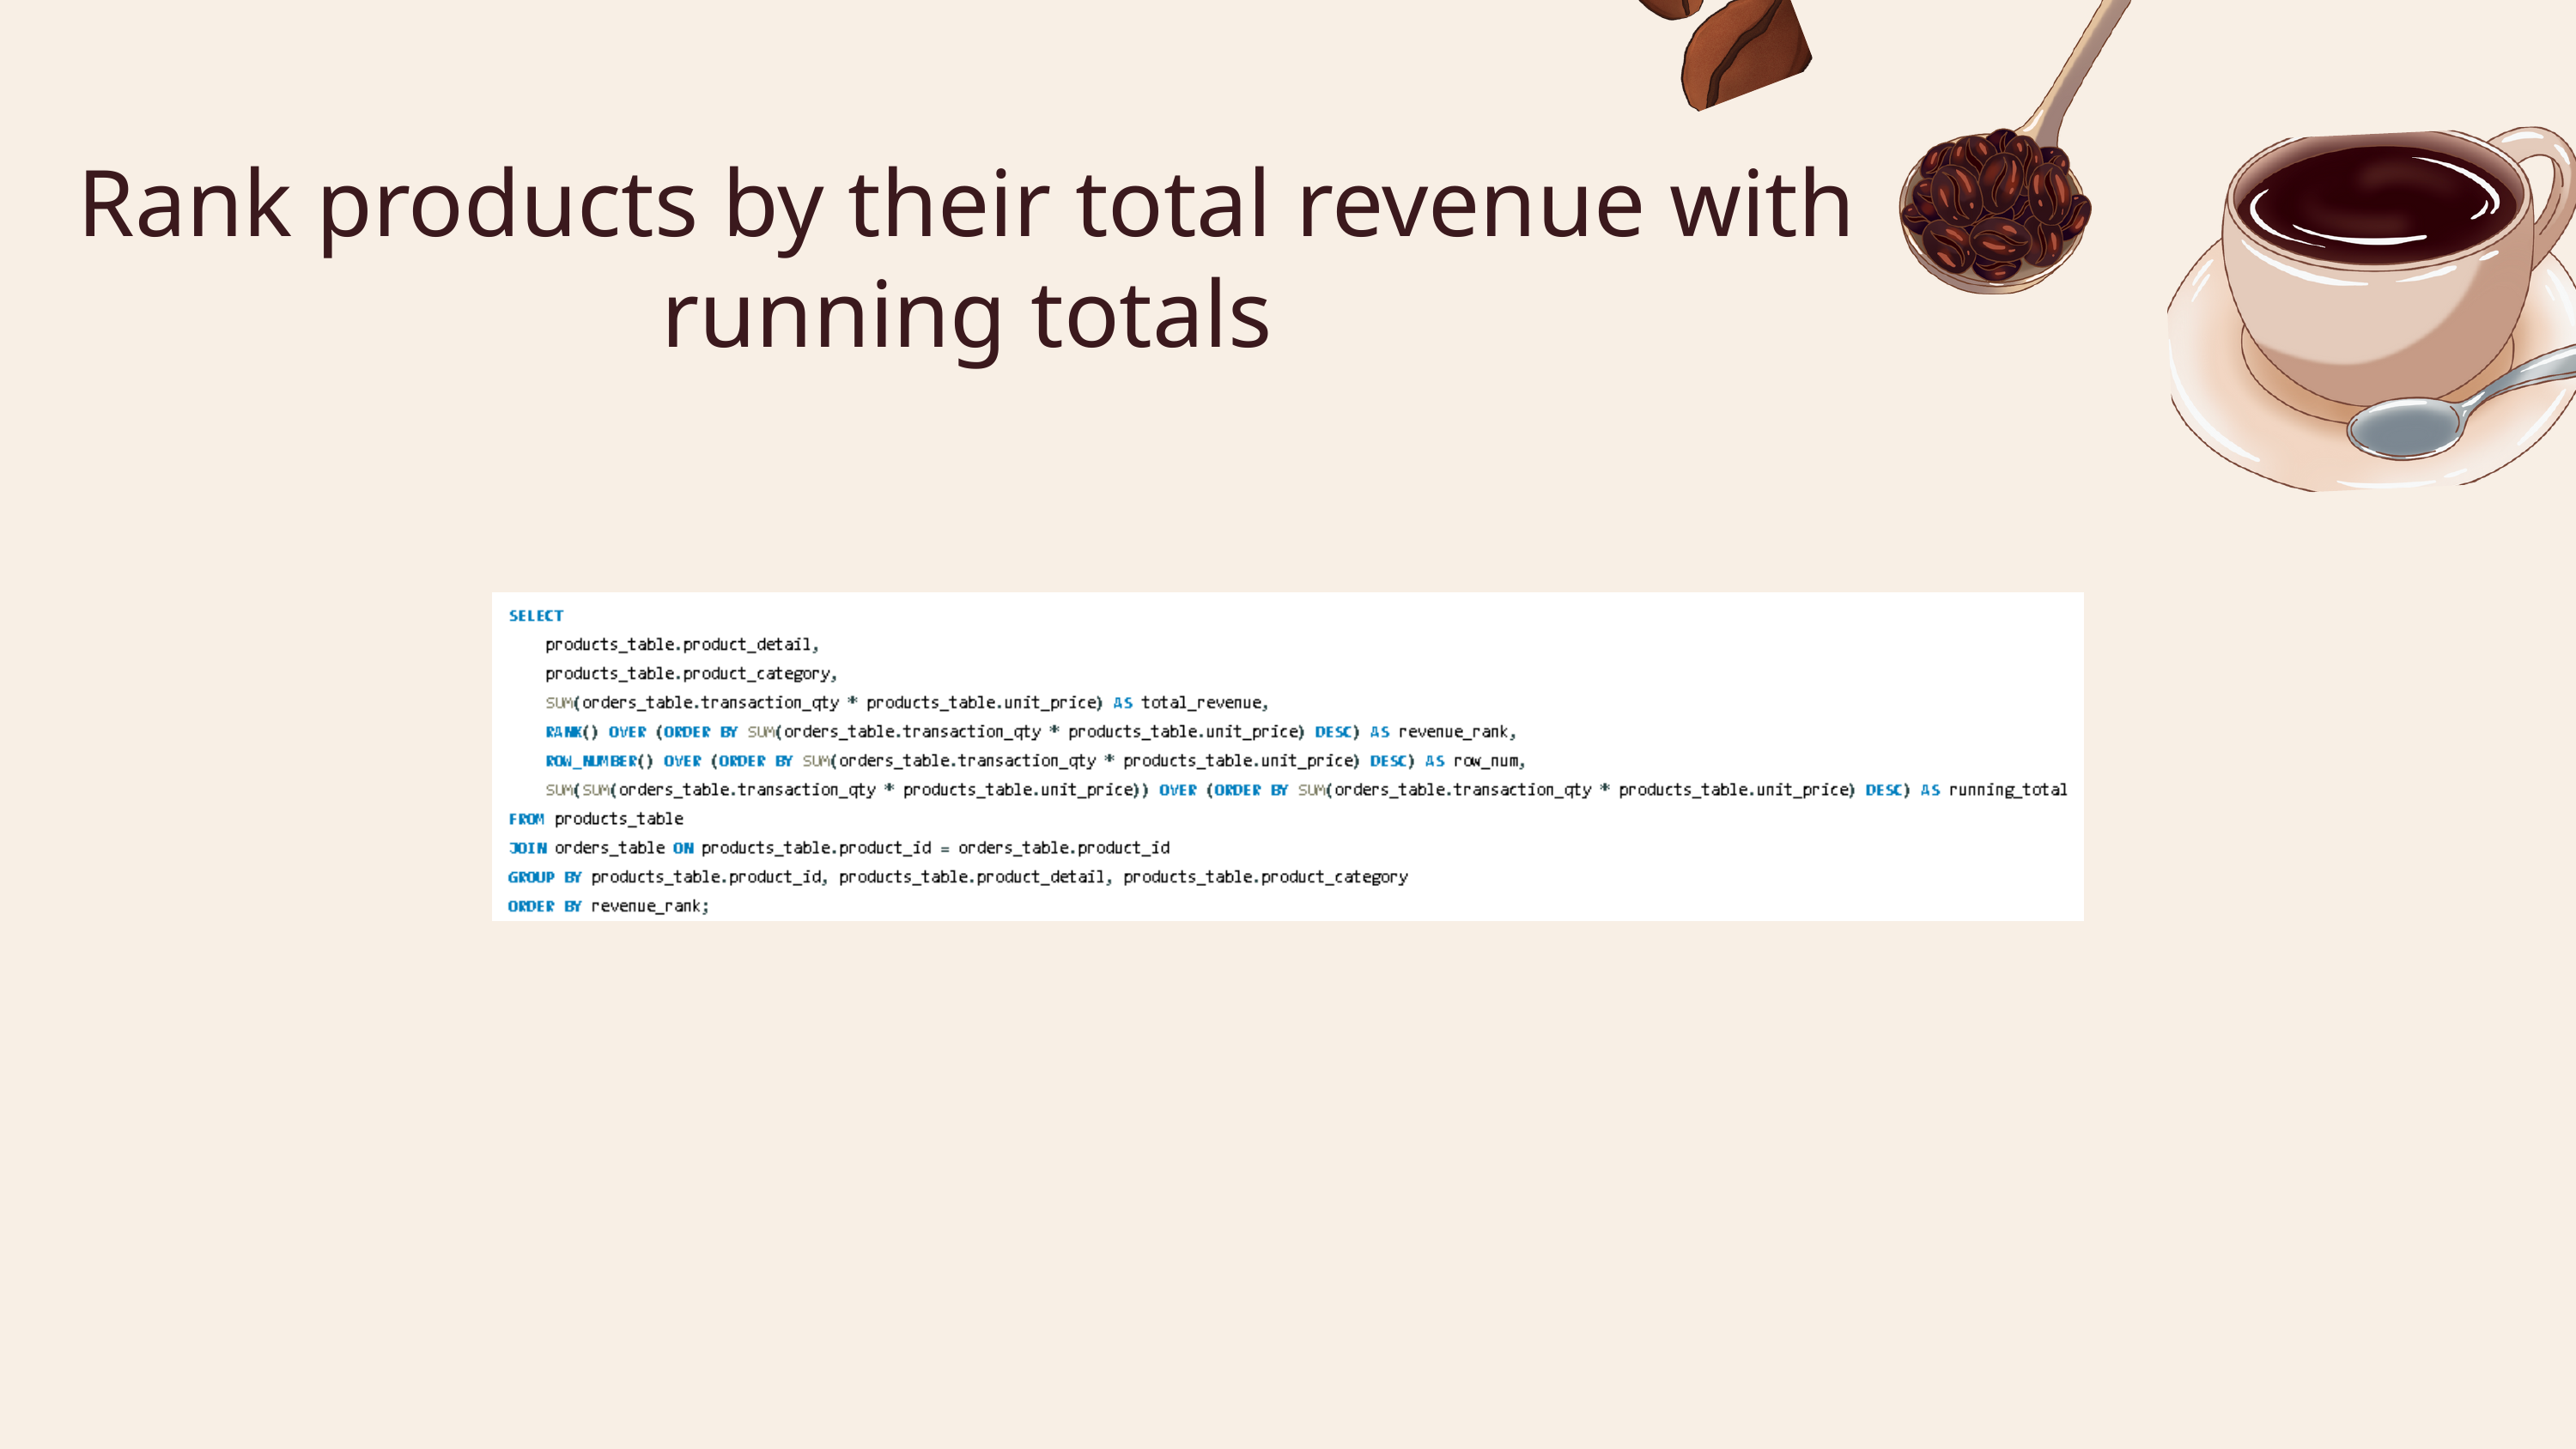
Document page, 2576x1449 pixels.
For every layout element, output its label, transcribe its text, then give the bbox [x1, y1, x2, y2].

text_box [1899, 0, 2276, 294]
text_box [1625, 0, 1816, 122]
text_box [2159, 124, 2576, 499]
text_box Rank products by their total revenue with running totals [35, 144, 1899, 366]
text_box [492, 592, 2084, 921]
